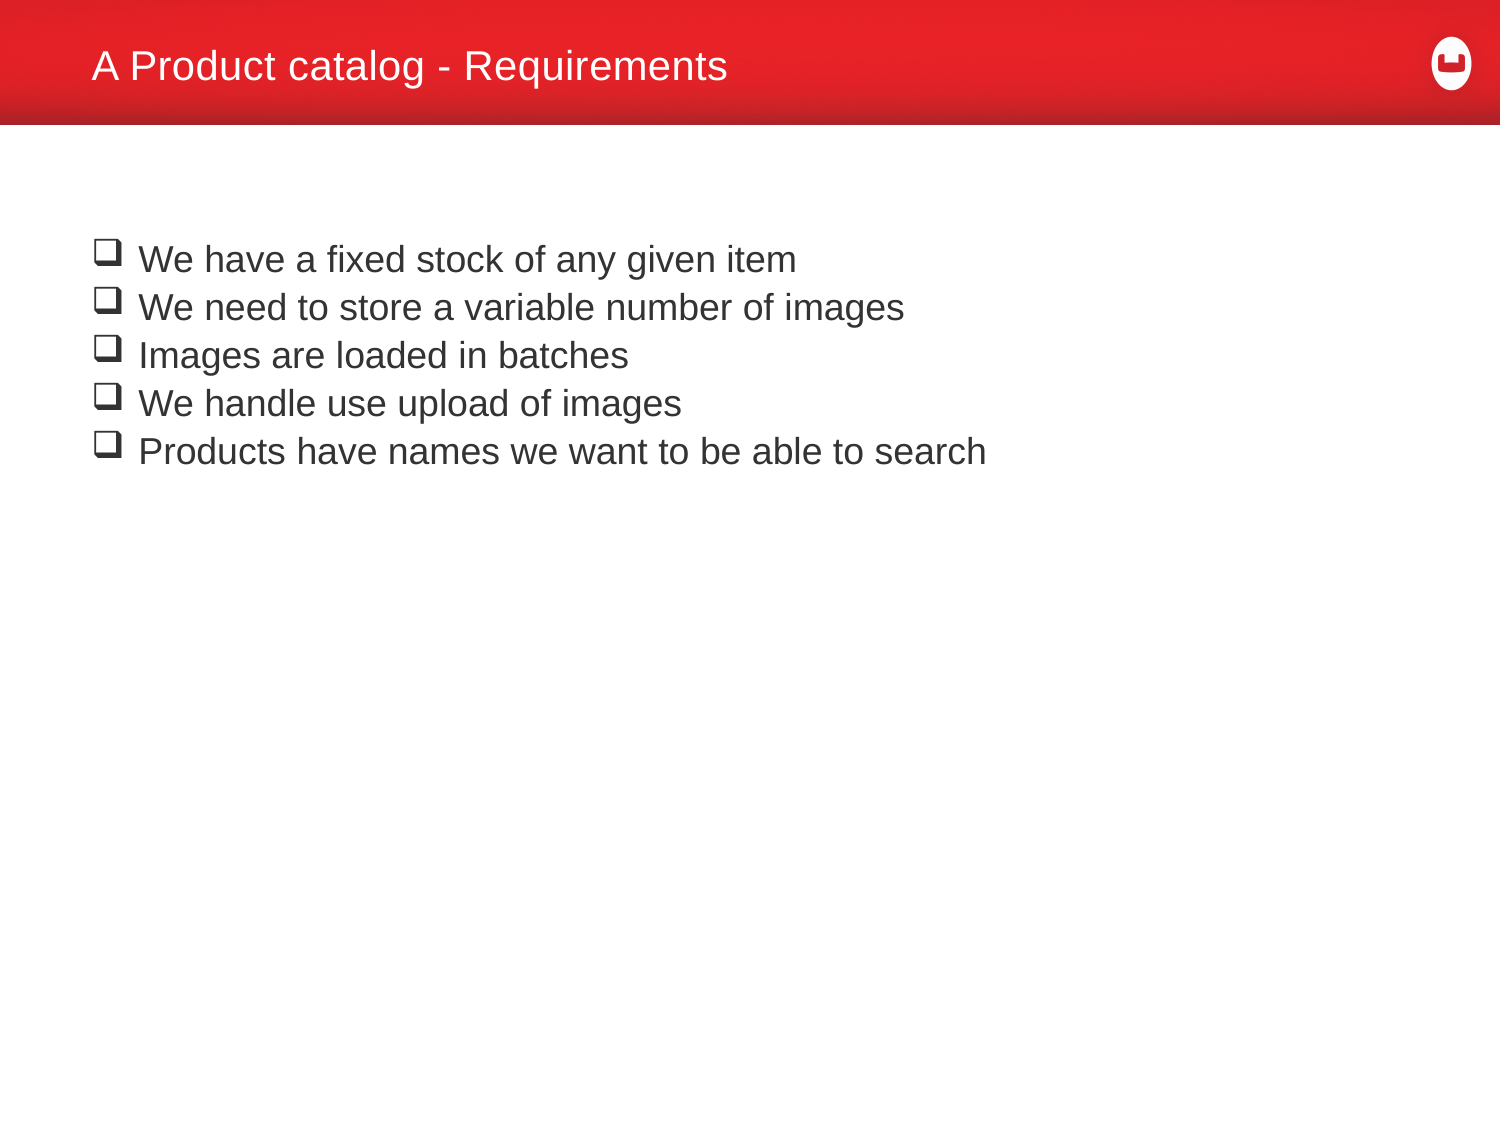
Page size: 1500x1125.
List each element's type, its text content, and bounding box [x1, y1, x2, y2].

title A Product catalog - Requirements [76, 4, 1427, 125]
picture [0, 0, 1500, 125]
list We have a fixed stock of any given item We need to store a variable number of images Images are loaded in batches We handle use upload of images Products have names we want to be able to search [76, 232, 1427, 1007]
